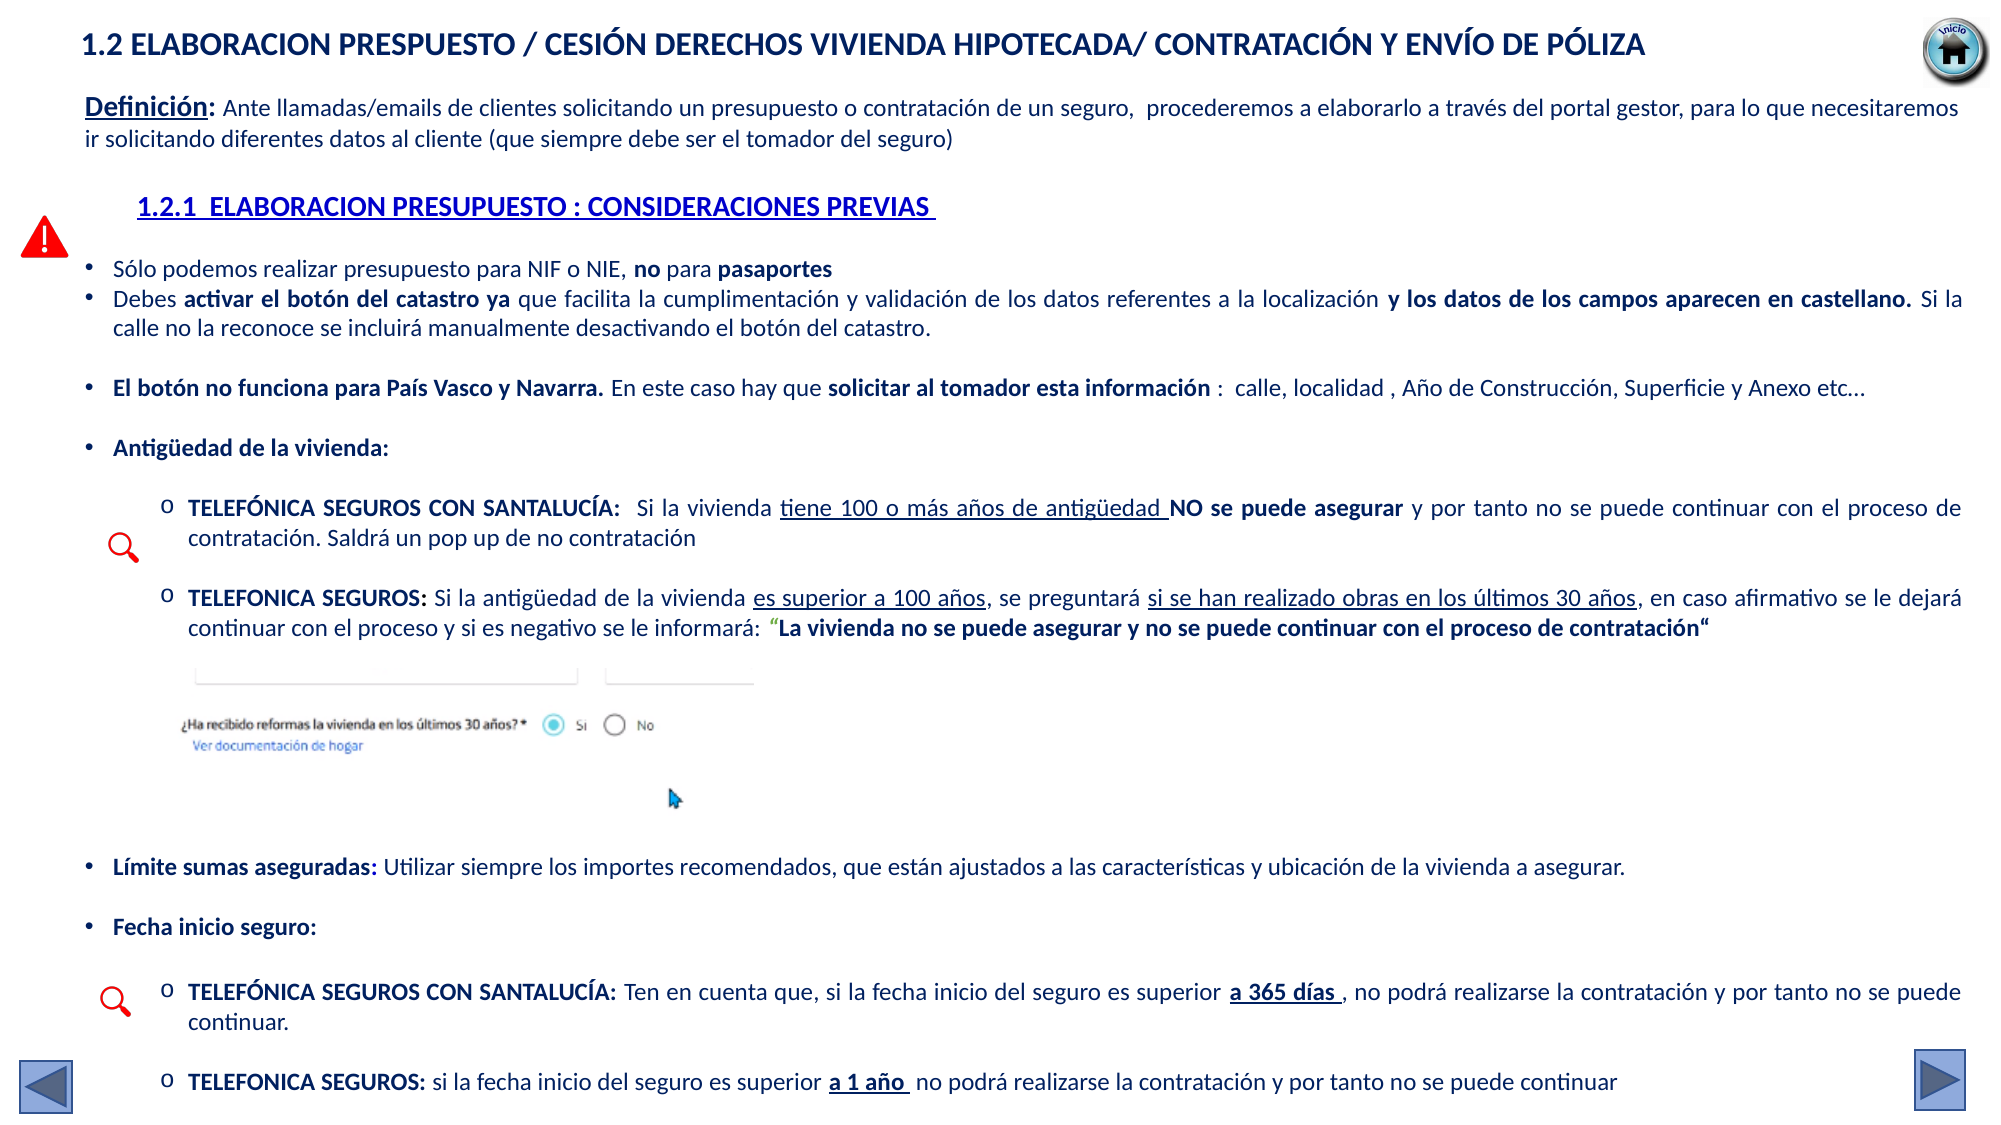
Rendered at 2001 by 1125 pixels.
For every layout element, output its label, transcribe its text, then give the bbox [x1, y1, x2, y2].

picture [105, 529, 142, 566]
picture [18, 210, 71, 263]
picture [170, 668, 754, 831]
picture [1923, 17, 1990, 88]
text_box [19, 1060, 73, 1114]
text_box [1914, 1049, 1966, 1111]
text_box Definición: Ante llamadas/emails de clientes solicitando un presupuesto o contratación de un seguro, procederemos a elaborarlo a través del portal gestor, para lo que necesitaremos ir solicitando diferentes datos al cliente (que siempre debe ser el tomador del seguro) 1.2.1 ELABORACION PRESUPUESTO : CONSIDERACIONES PREVIAS Sólo podemos realizar presupuesto para NIF o NIE, no para pasaportes Debes activar el botón del catastro ya que facilita la cumplimentación y validación de los datos referentes a la localización y los datos de los campos aparecen en castellano. Si la calle no la reconoce se incluirá manualmente desactivando el botón del catastro. El botón no funciona para País Vasco y Navarra. En este caso hay que solicitar al tomador esta información : calle, localidad , Año de Construcción, Superficie y Anexo etc… Antigüedad de la vivienda: TELEFÓNICA SEGUROS CON SANTALUCÍA: Si la vivienda tiene 100 o más años de antigüedad NO se puede asegurar y por tanto no se puede continuar con el proceso de contratación. Saldrá un pop up de no contratación TELEFONICA SEGUROS: Si la antigüedad de la vivienda es superior a 100 años, se preguntará si se han realizado obras en los últimos 30 años, en caso afirmativo se le dejará continuar con el proceso y si es negativo se le informará: “La vivienda no se puede asegurar y no se puede continuar con el proceso de contratación“ Límite sumas aseguradas: Utilizar siempre los importes recomendados, que están ajustados a las características y ubicación de la vivienda a asegurar. Fecha inicio seguro: TELEFÓNICA SEGUROS CON SANTALUCÍA: Ten en cuenta que, si la fecha inicio del seguro es superior a 365 días , no podrá realizarse la contratación y por tanto no se puede continuar. TELEFONICA SEGUROS: si la fecha inicio del seguro es superior a 1 año no podrá realizarse la contratación y por tanto no se puede continuar [70, 88, 1978, 1103]
picture [97, 983, 134, 1020]
text_box 1.2 ELABORACION PRESPUESTO / cesión derechos vivienda hipotecada/ contratación y envío de póliza [60, 16, 1929, 106]
